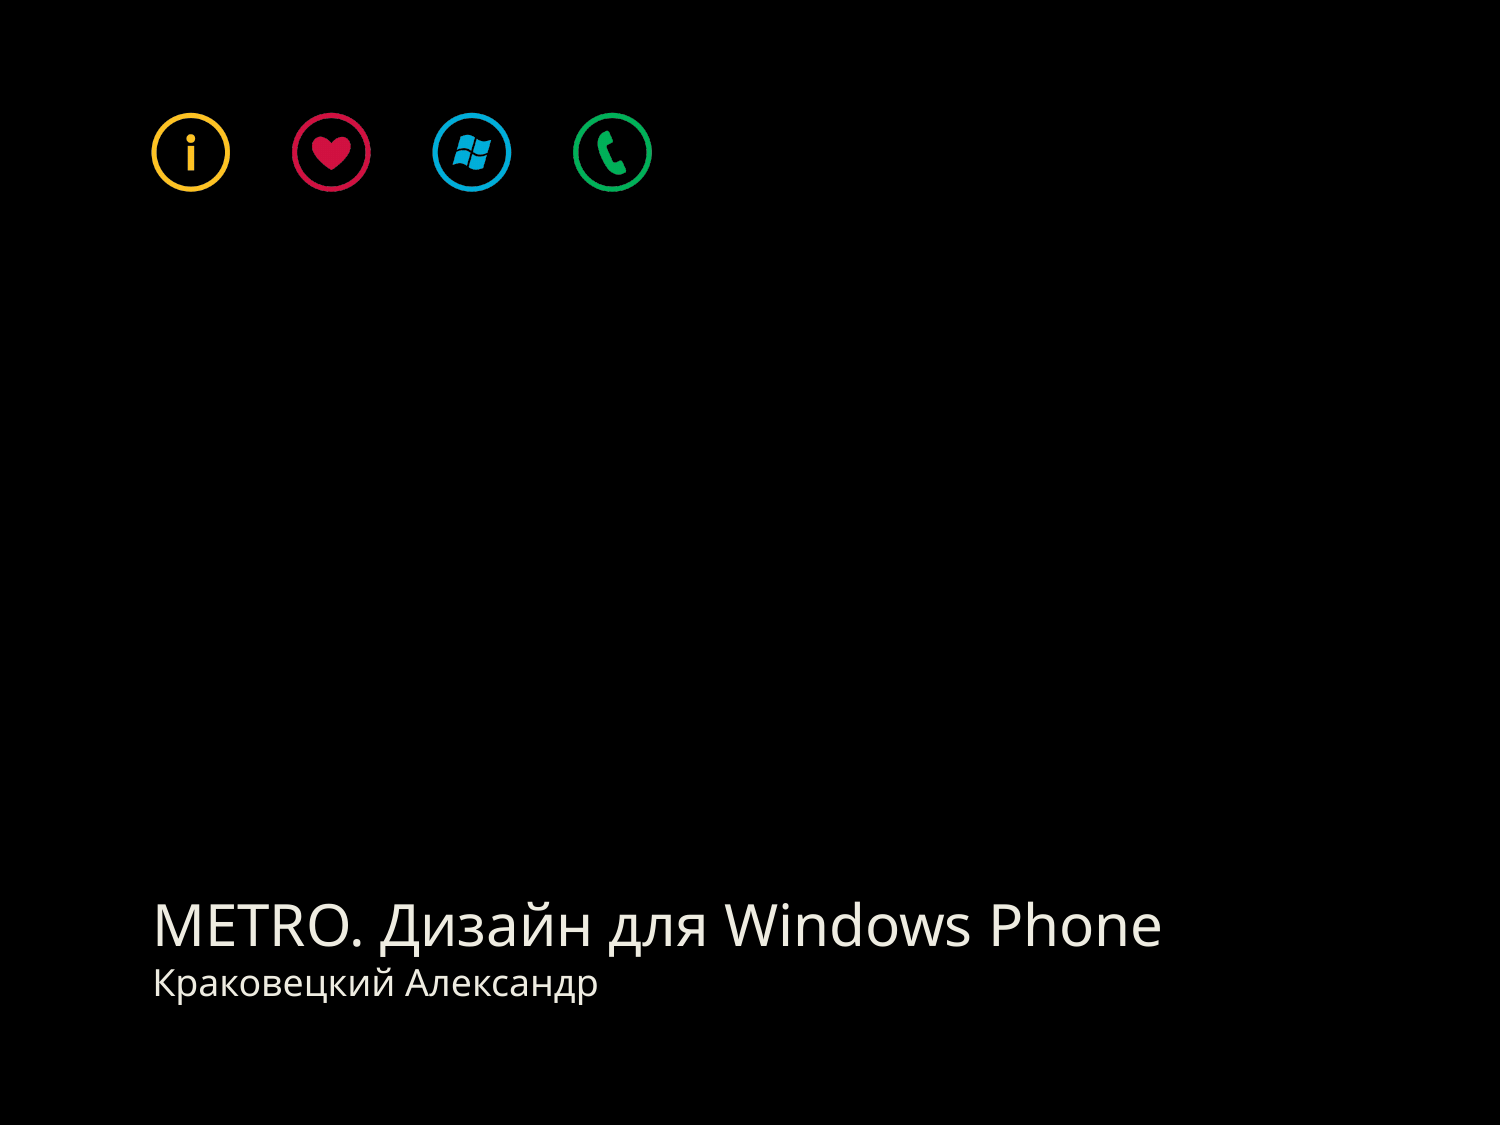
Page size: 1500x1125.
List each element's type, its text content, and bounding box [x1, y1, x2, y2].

text_box METRO. Дизайн для Windows Phone Краковецкий Александр [137, 881, 1197, 1011]
picture [137, 95, 663, 213]
